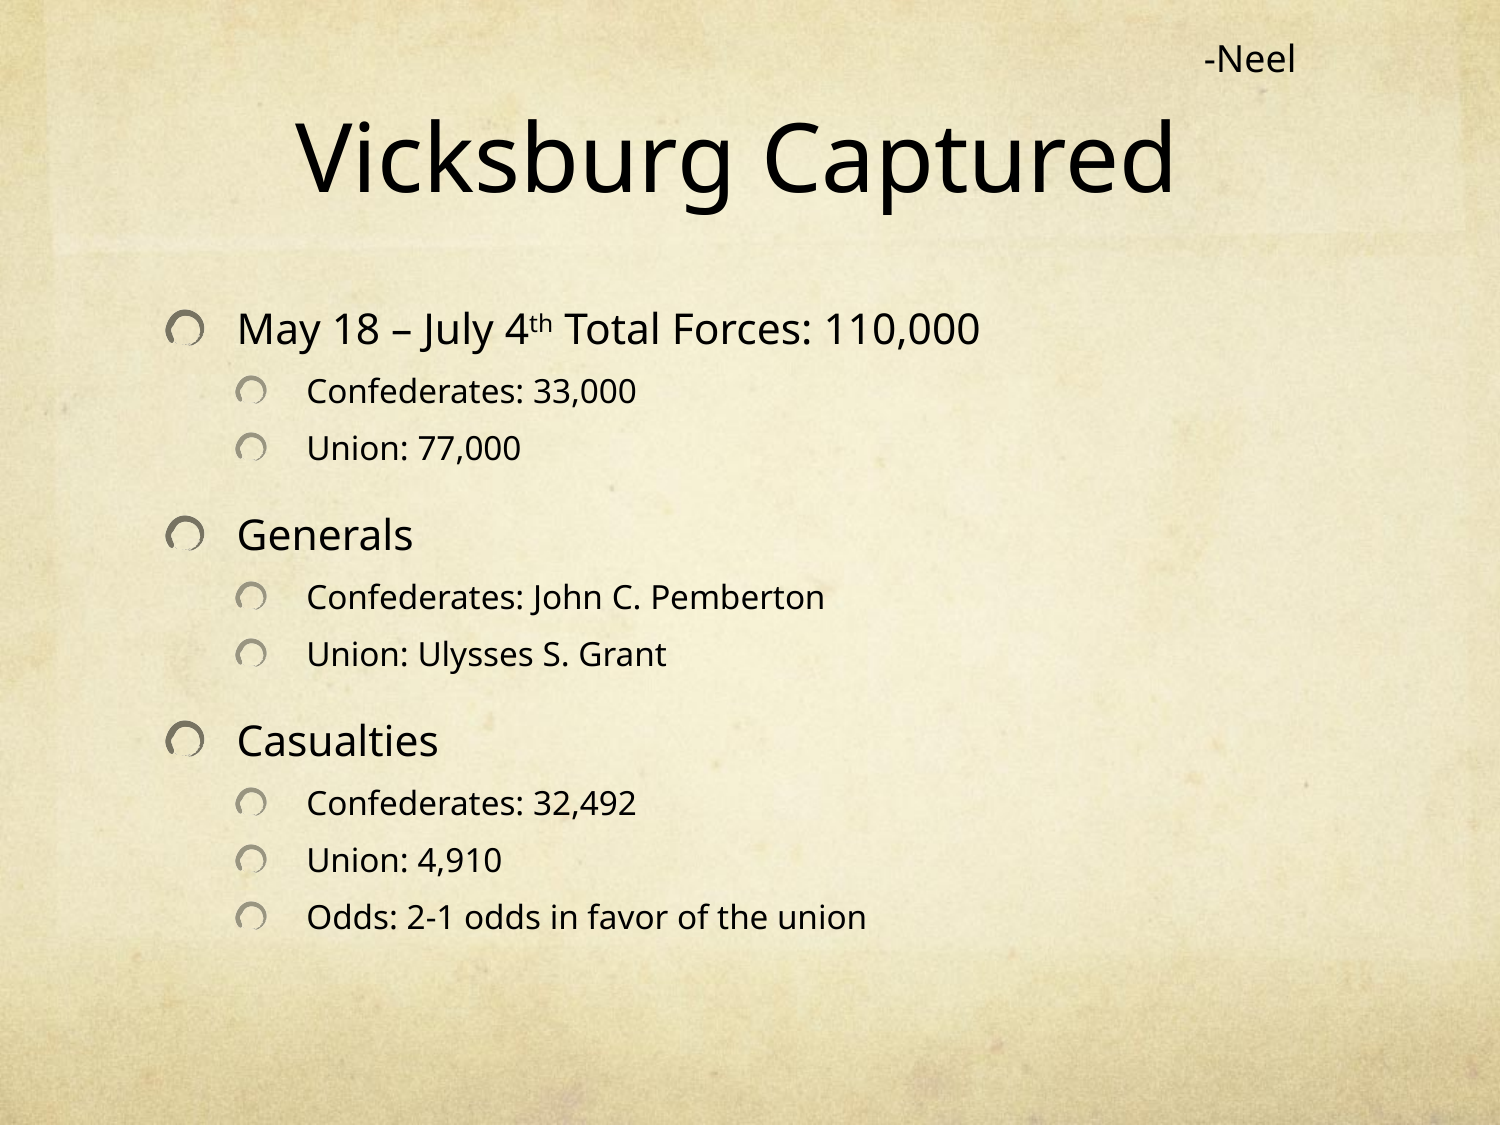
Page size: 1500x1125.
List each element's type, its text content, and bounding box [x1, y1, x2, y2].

title Vicksburg Captured [150, 82, 1350, 225]
picture [0, 0, 1500, 1125]
text_box -Neel [1189, 27, 1410, 88]
list May 18 – July 4th Total Forces: 110,000 Confederates: 33,000 Union: 77,000 Generals Confederates: John C. Pemberton Union: Ulysses S. Grant Casualties Confederates: 32,492 Union: 4,910 Odds: 2-1 odds in favor of the union [150, 284, 1350, 950]
